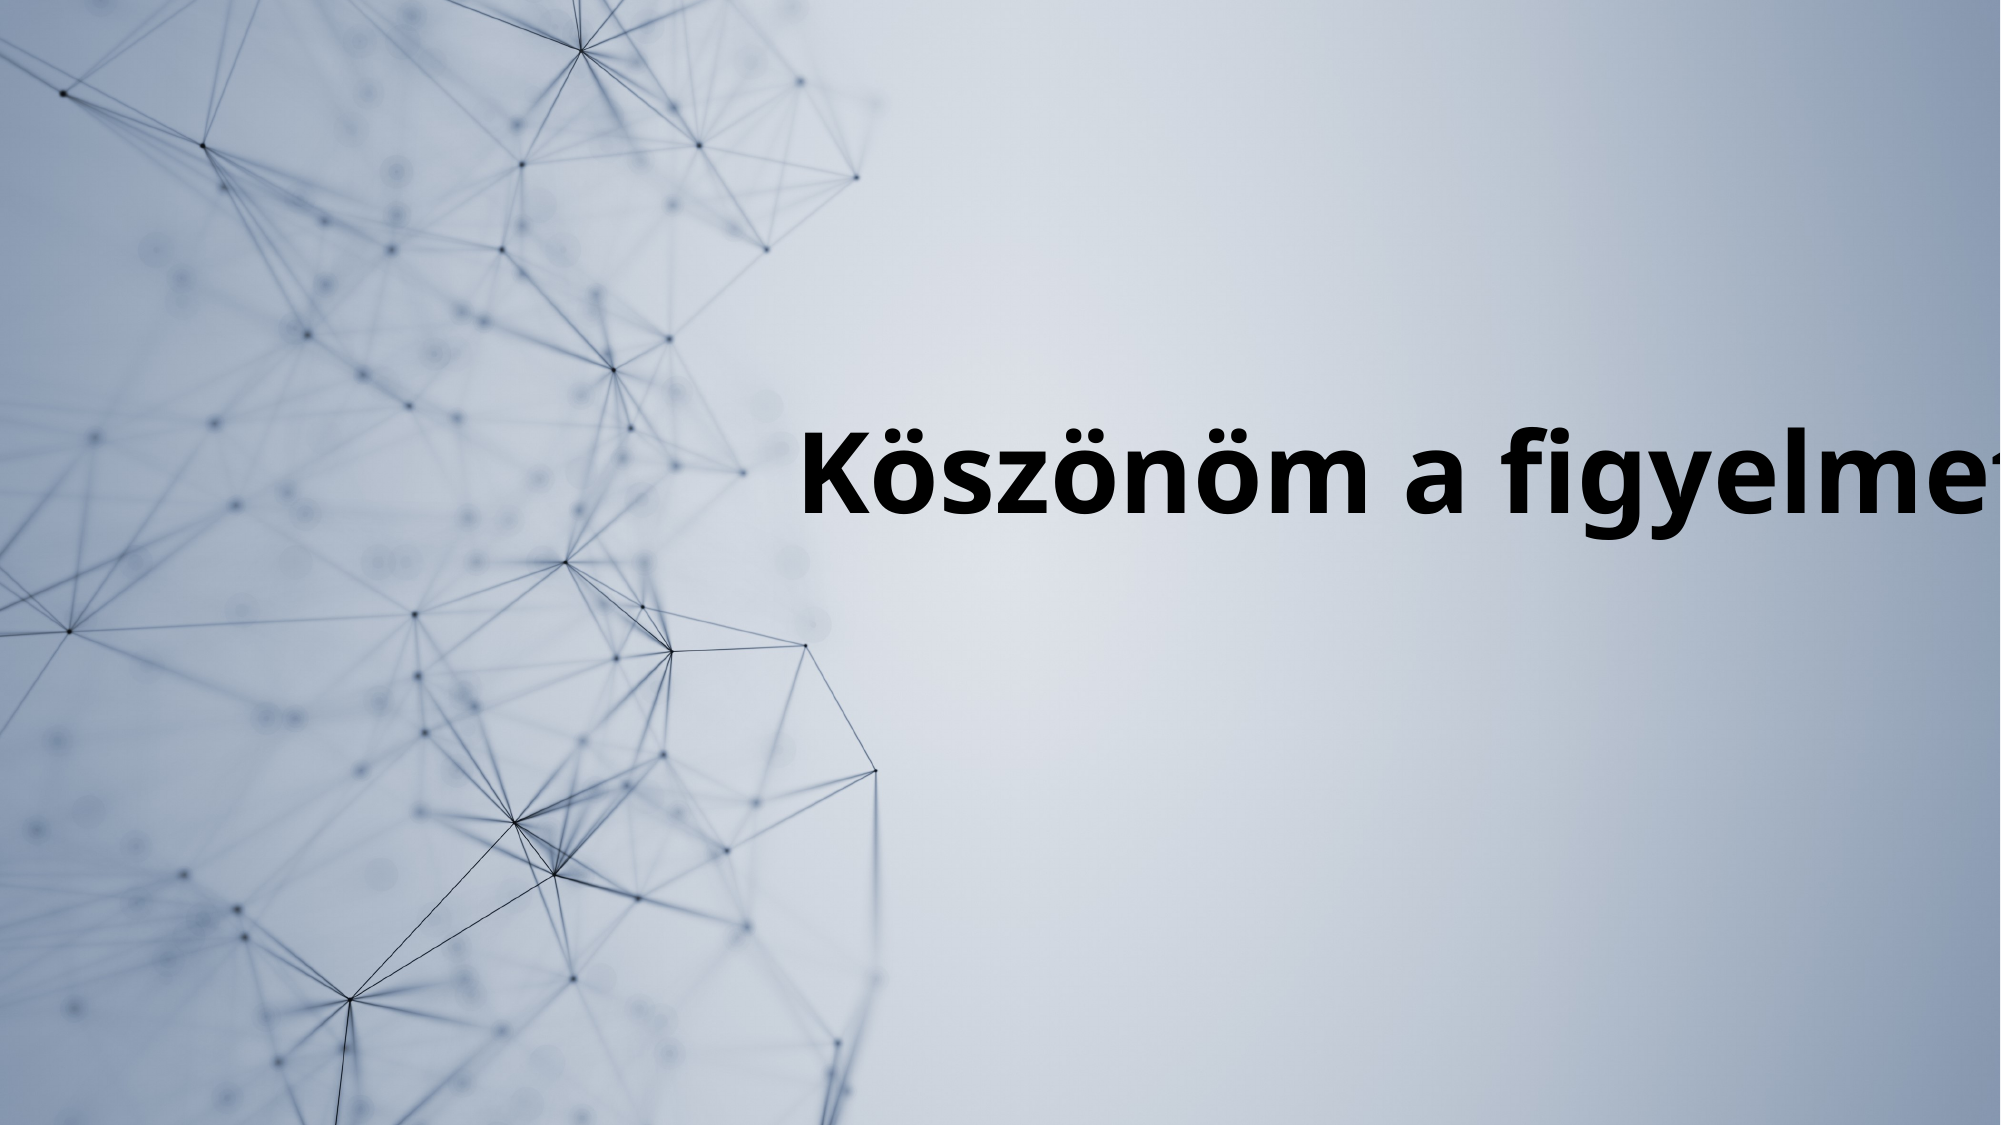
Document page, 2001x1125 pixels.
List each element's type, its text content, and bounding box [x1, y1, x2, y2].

title Köszönöm a figyelmet! [780, 368, 2000, 587]
picture [0, 0, 2001, 1125]
